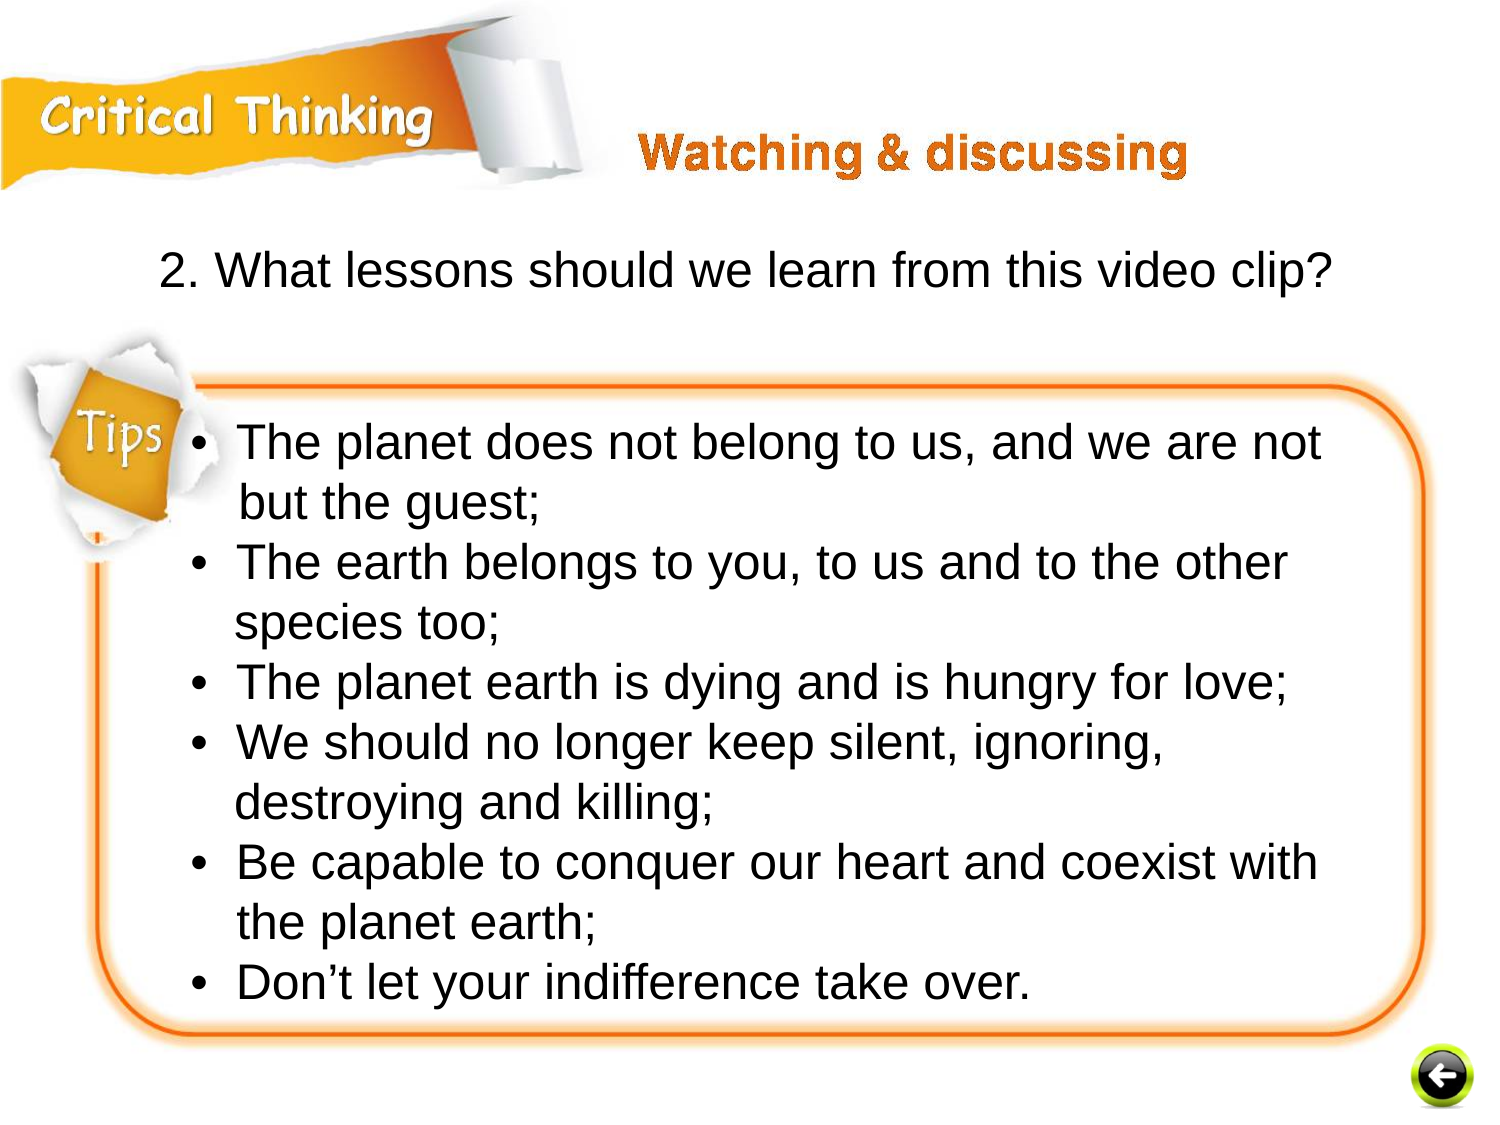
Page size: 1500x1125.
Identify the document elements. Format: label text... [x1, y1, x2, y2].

picture [0, 0, 1421, 192]
text_box 2. What lessons should we learn from this video clip? [143, 231, 1355, 301]
picture [0, 302, 1477, 1114]
